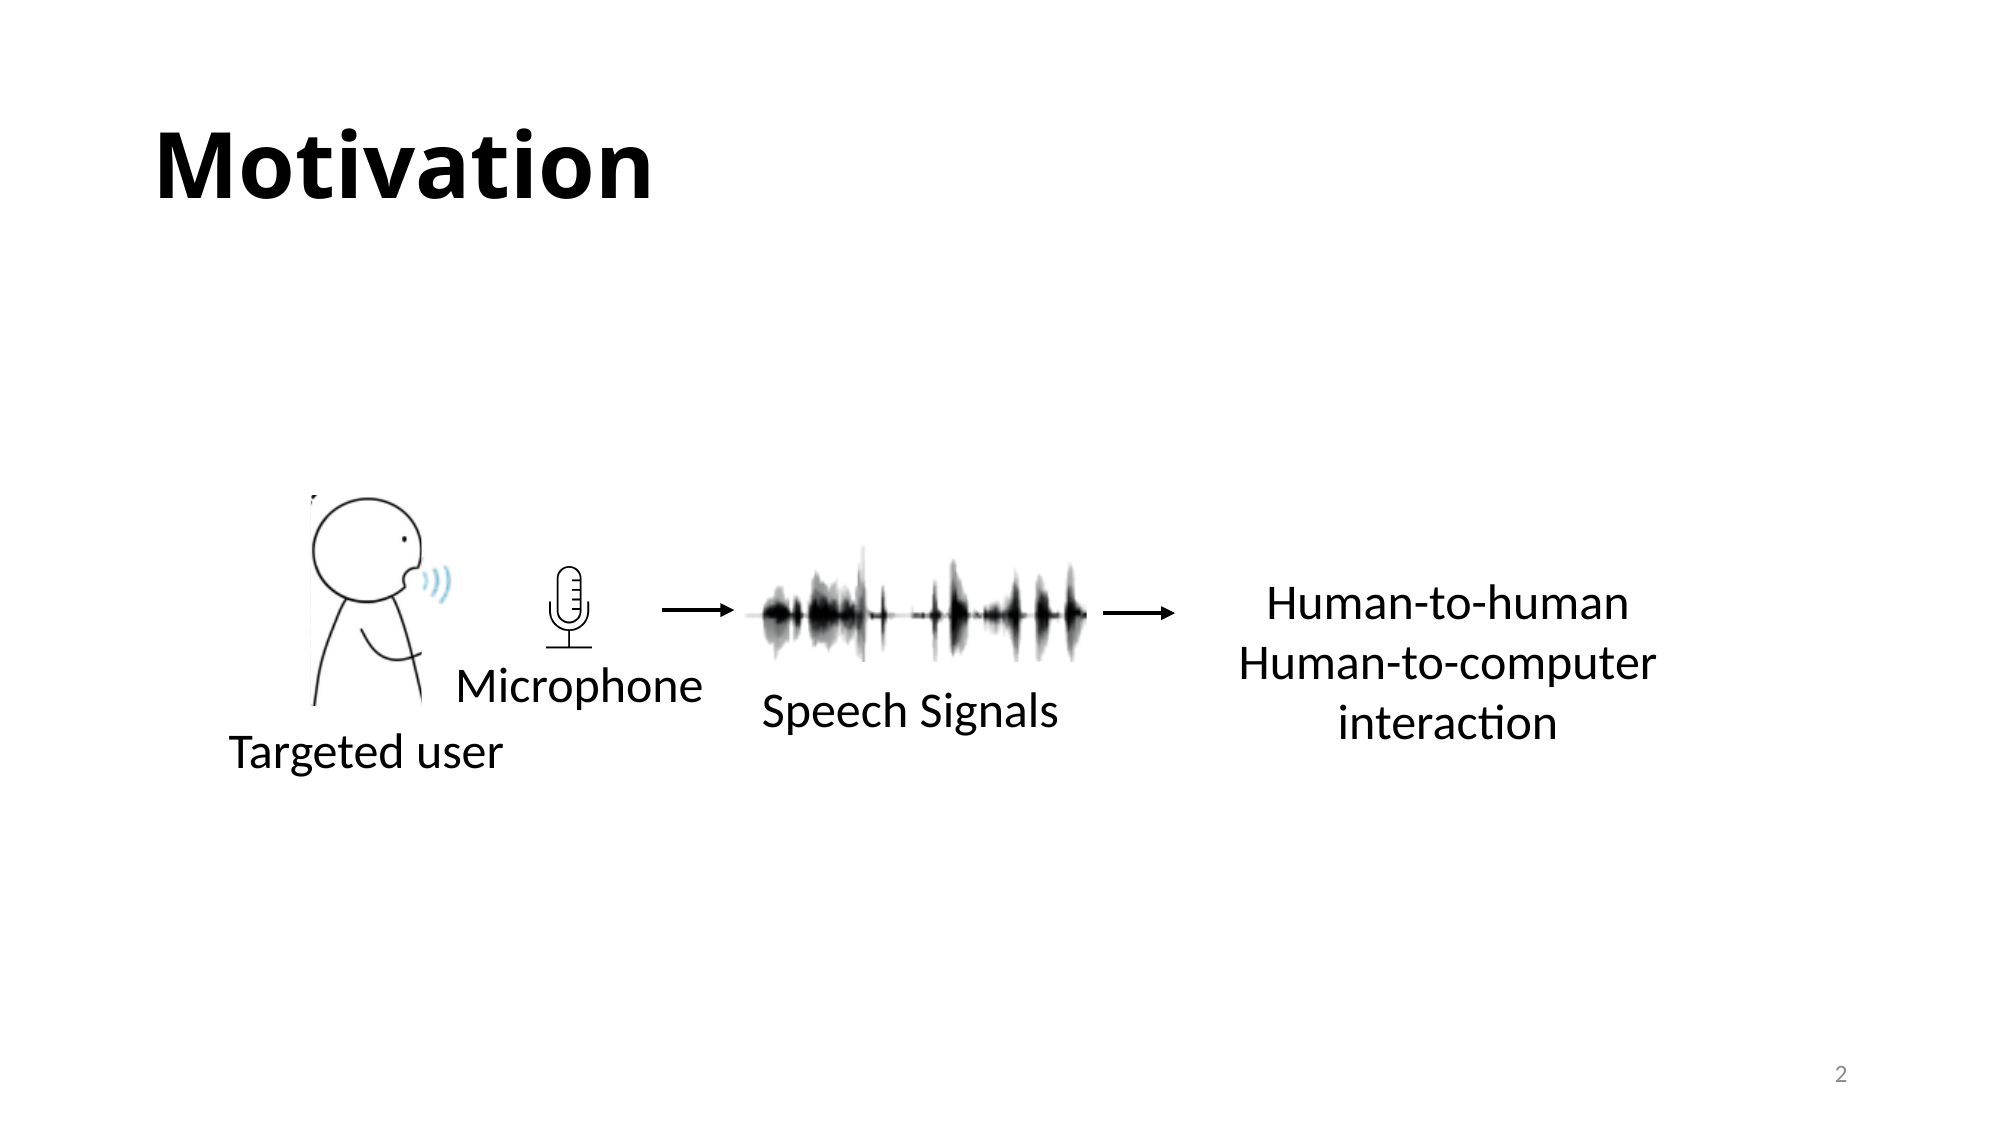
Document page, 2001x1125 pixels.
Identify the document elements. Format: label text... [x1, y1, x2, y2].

text_box Speech Signals [716, 669, 1105, 745]
picture [310, 495, 460, 706]
title Motivation [137, 59, 1863, 278]
text_box Microphone [438, 644, 721, 720]
slide_number 2 [1412, 1042, 1863, 1103]
text_box Human-to-human Human-to-computer interaction [1152, 562, 1744, 758]
picture [523, 562, 615, 654]
text_box Targeted user [172, 711, 561, 787]
picture [734, 532, 1087, 662]
